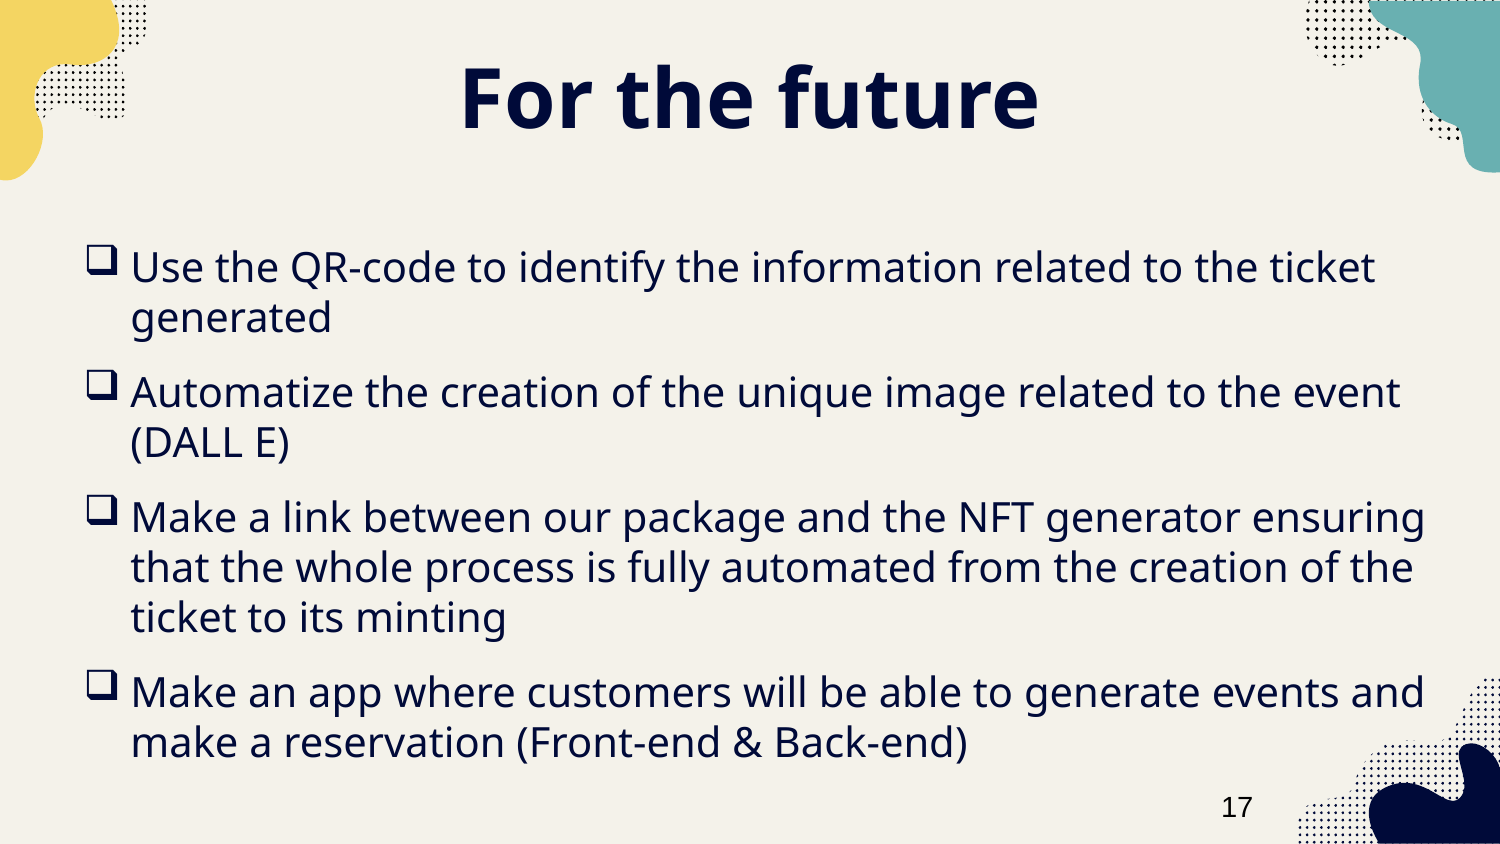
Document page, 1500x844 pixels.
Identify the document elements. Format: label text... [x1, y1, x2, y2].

title For the future [116, 30, 1383, 131]
text_box 17 [1206, 780, 1273, 831]
subtitle Use the QR-code to identify the information related to the ticket generated Automatize the creation of the unique image related to the event (DALL E) Make a link between our package and the NFT generator ensuring that the whole process is fully automated from the creation of the ticket to its minting Make an app where customers will be able to generate events and make a reservation (Front-end & Back-end) [68, 253, 1448, 753]
